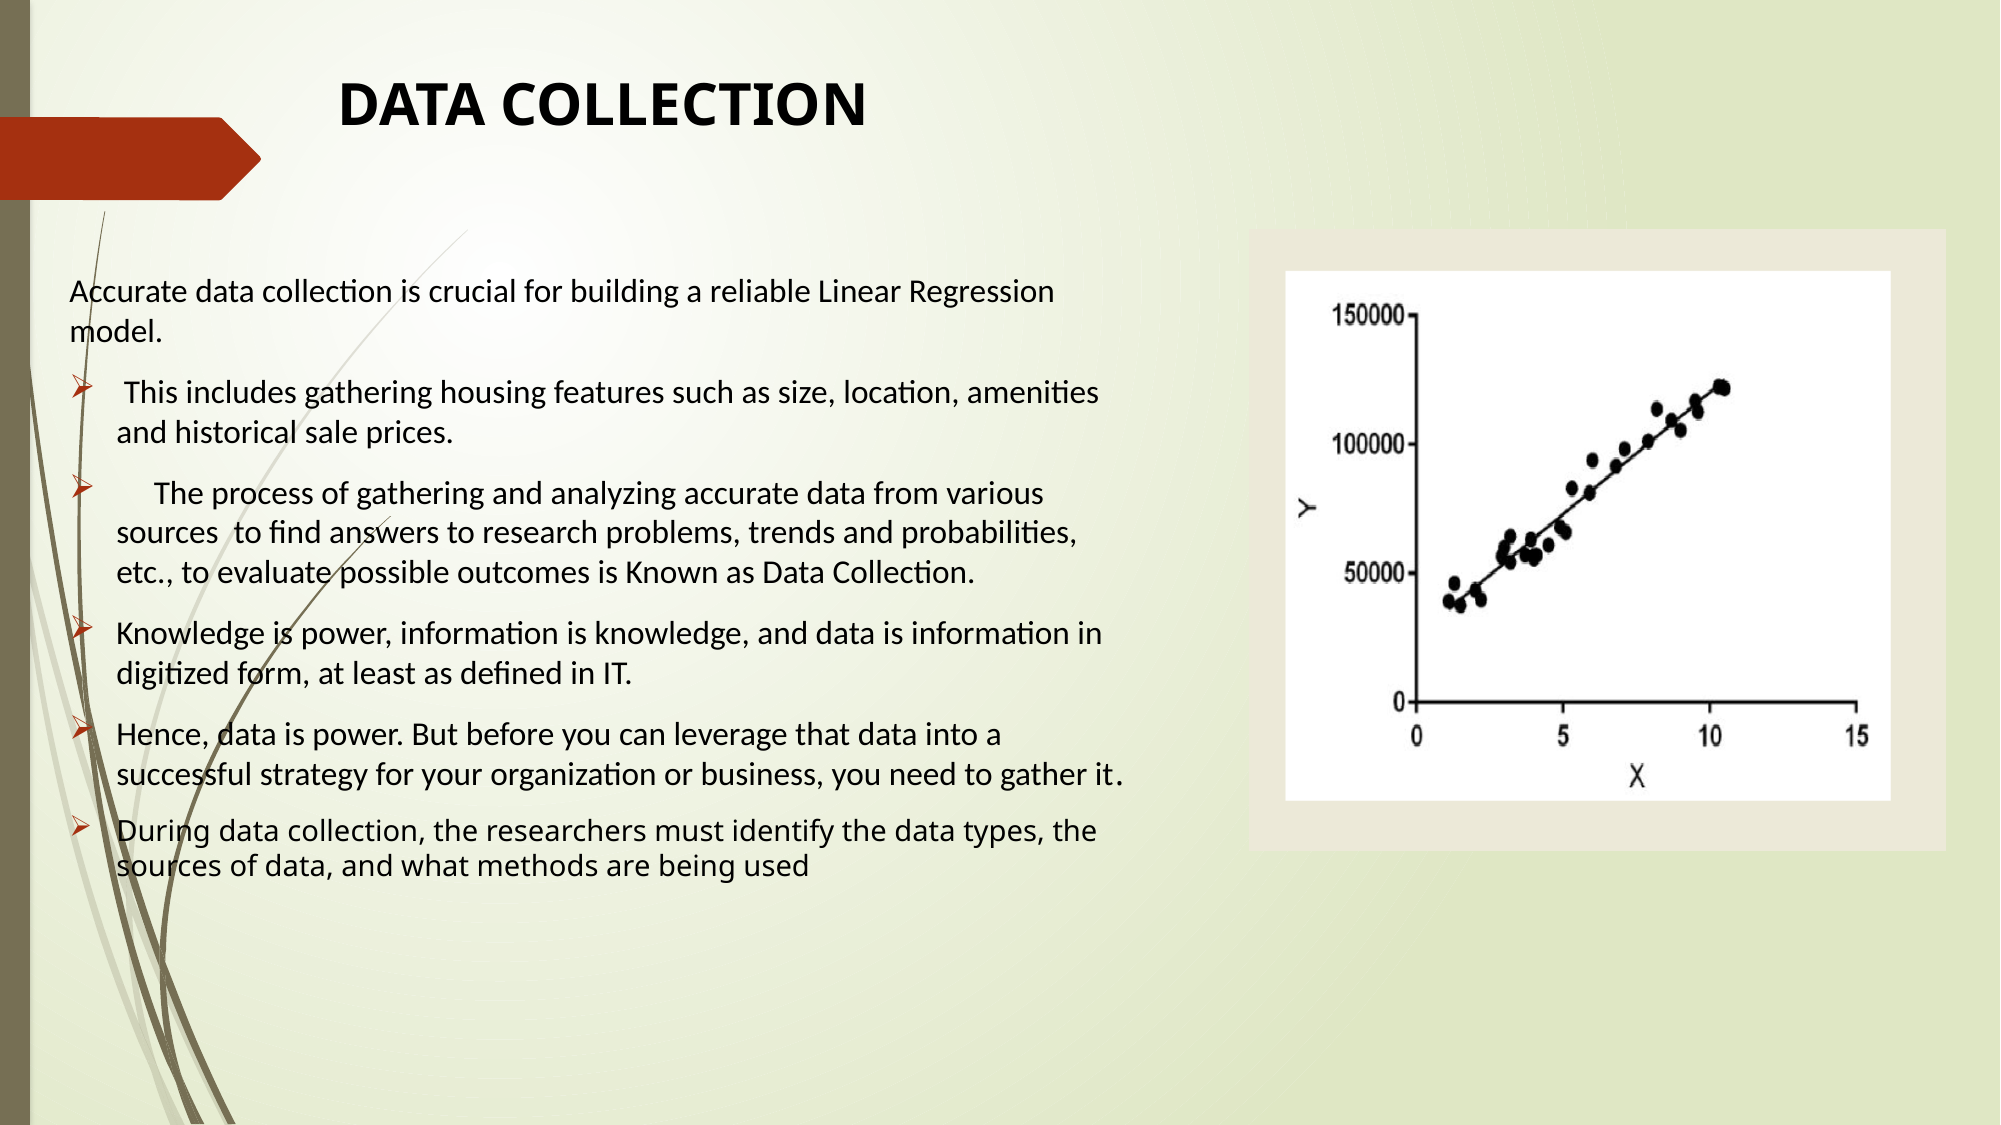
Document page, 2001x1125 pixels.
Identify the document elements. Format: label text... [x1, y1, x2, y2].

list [1249, 229, 1946, 851]
title DATA COLLECTION [322, 33, 898, 145]
list Accurate data collection is crucial for building a reliable Linear Regression model. This includes gathering housing features such as size, location, amenities and historical sale prices. The process of gathering and analyzing accurate data from various sources to find answers to research problems, trends and probabilities, etc., to evaluate possible outcomes is Known as Data Collection. Knowledge is power, information is knowledge, and data is information in digitized form, at least as defined in IT. Hence, data is power. But before you can leverage that data into a successful strategy for your organization or business, you need to gather it. During data collection, the researchers must identify the data types, the sources of data, and what methods are being used [54, 262, 1156, 1050]
